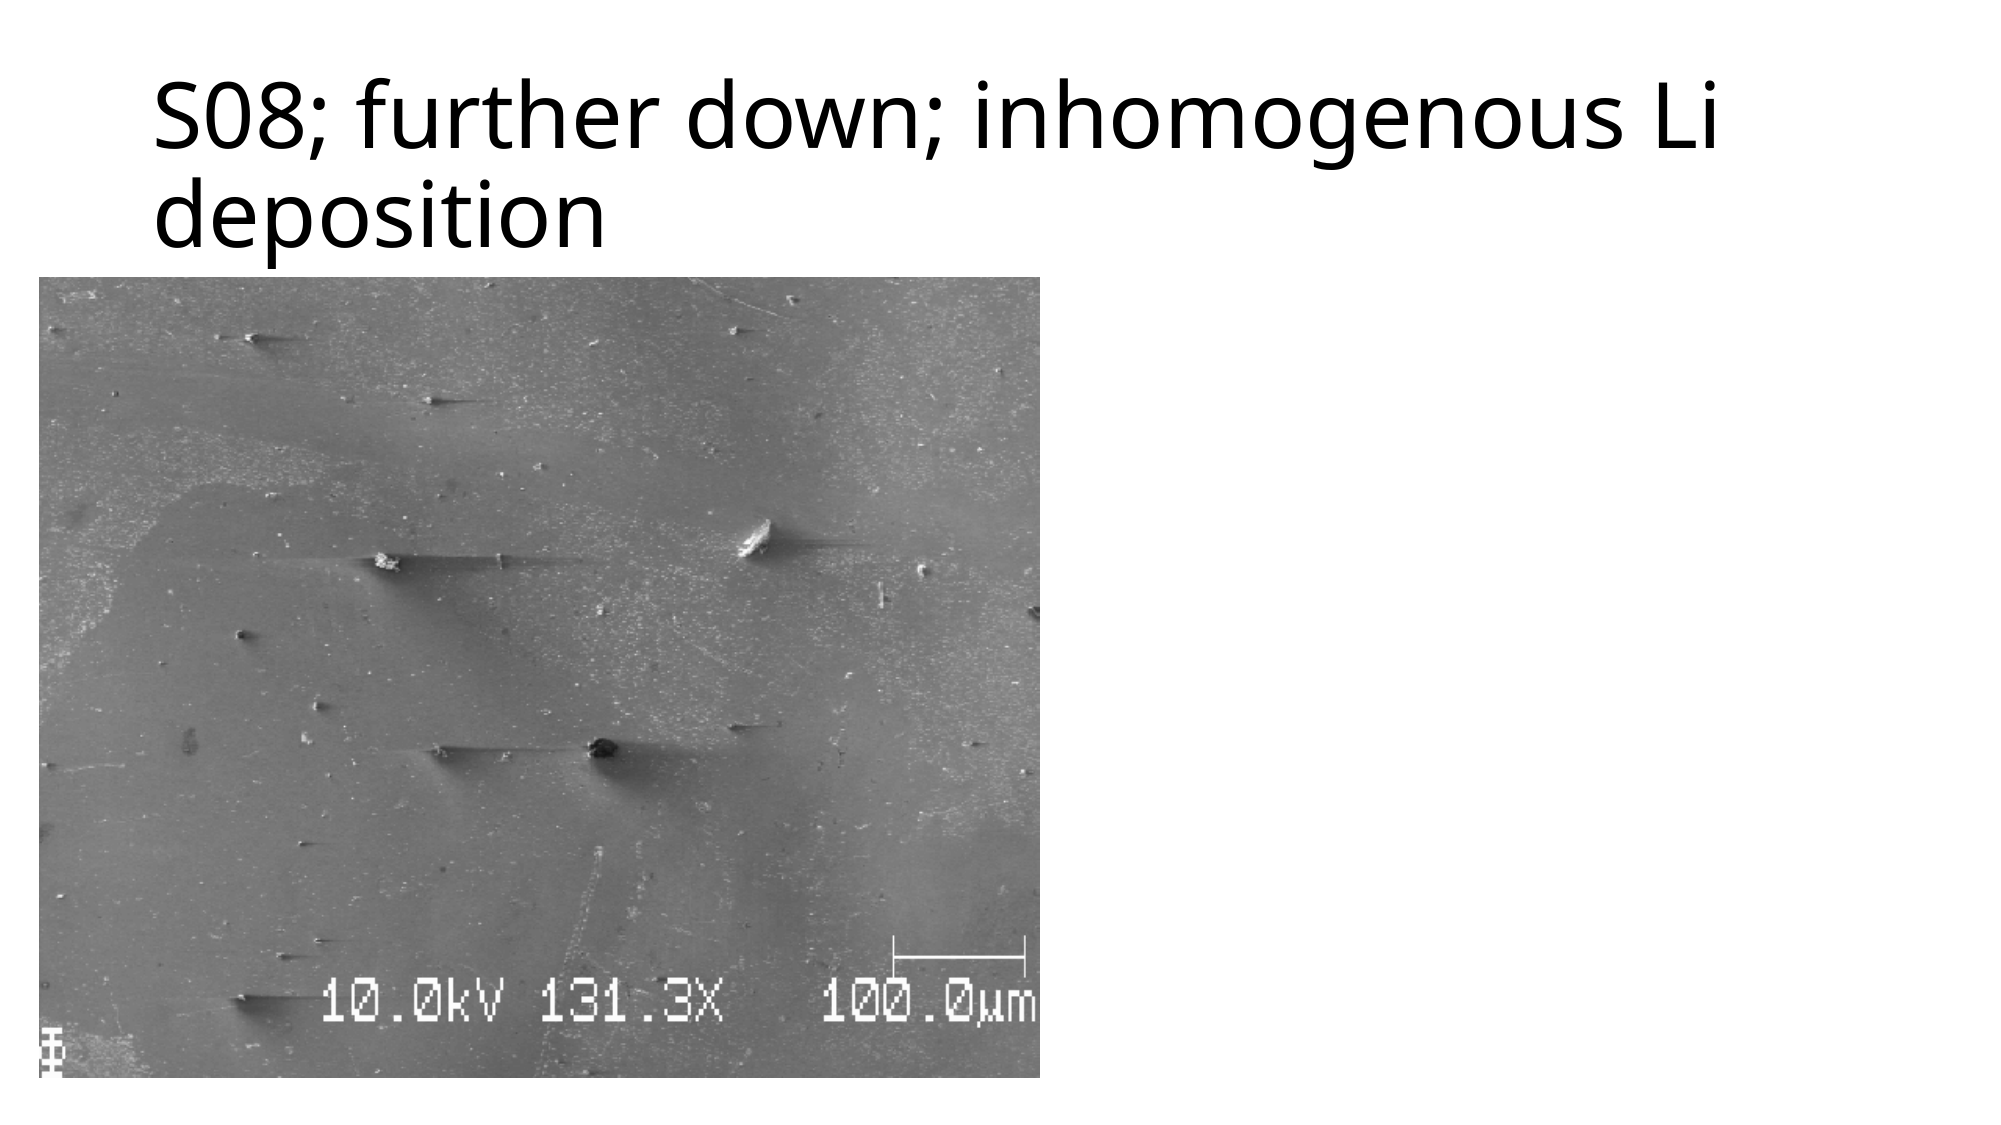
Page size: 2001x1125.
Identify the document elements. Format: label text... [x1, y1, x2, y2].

title S08; further down; inhomogenous Li deposition [137, 59, 2000, 278]
picture [39, 277, 1040, 1078]
